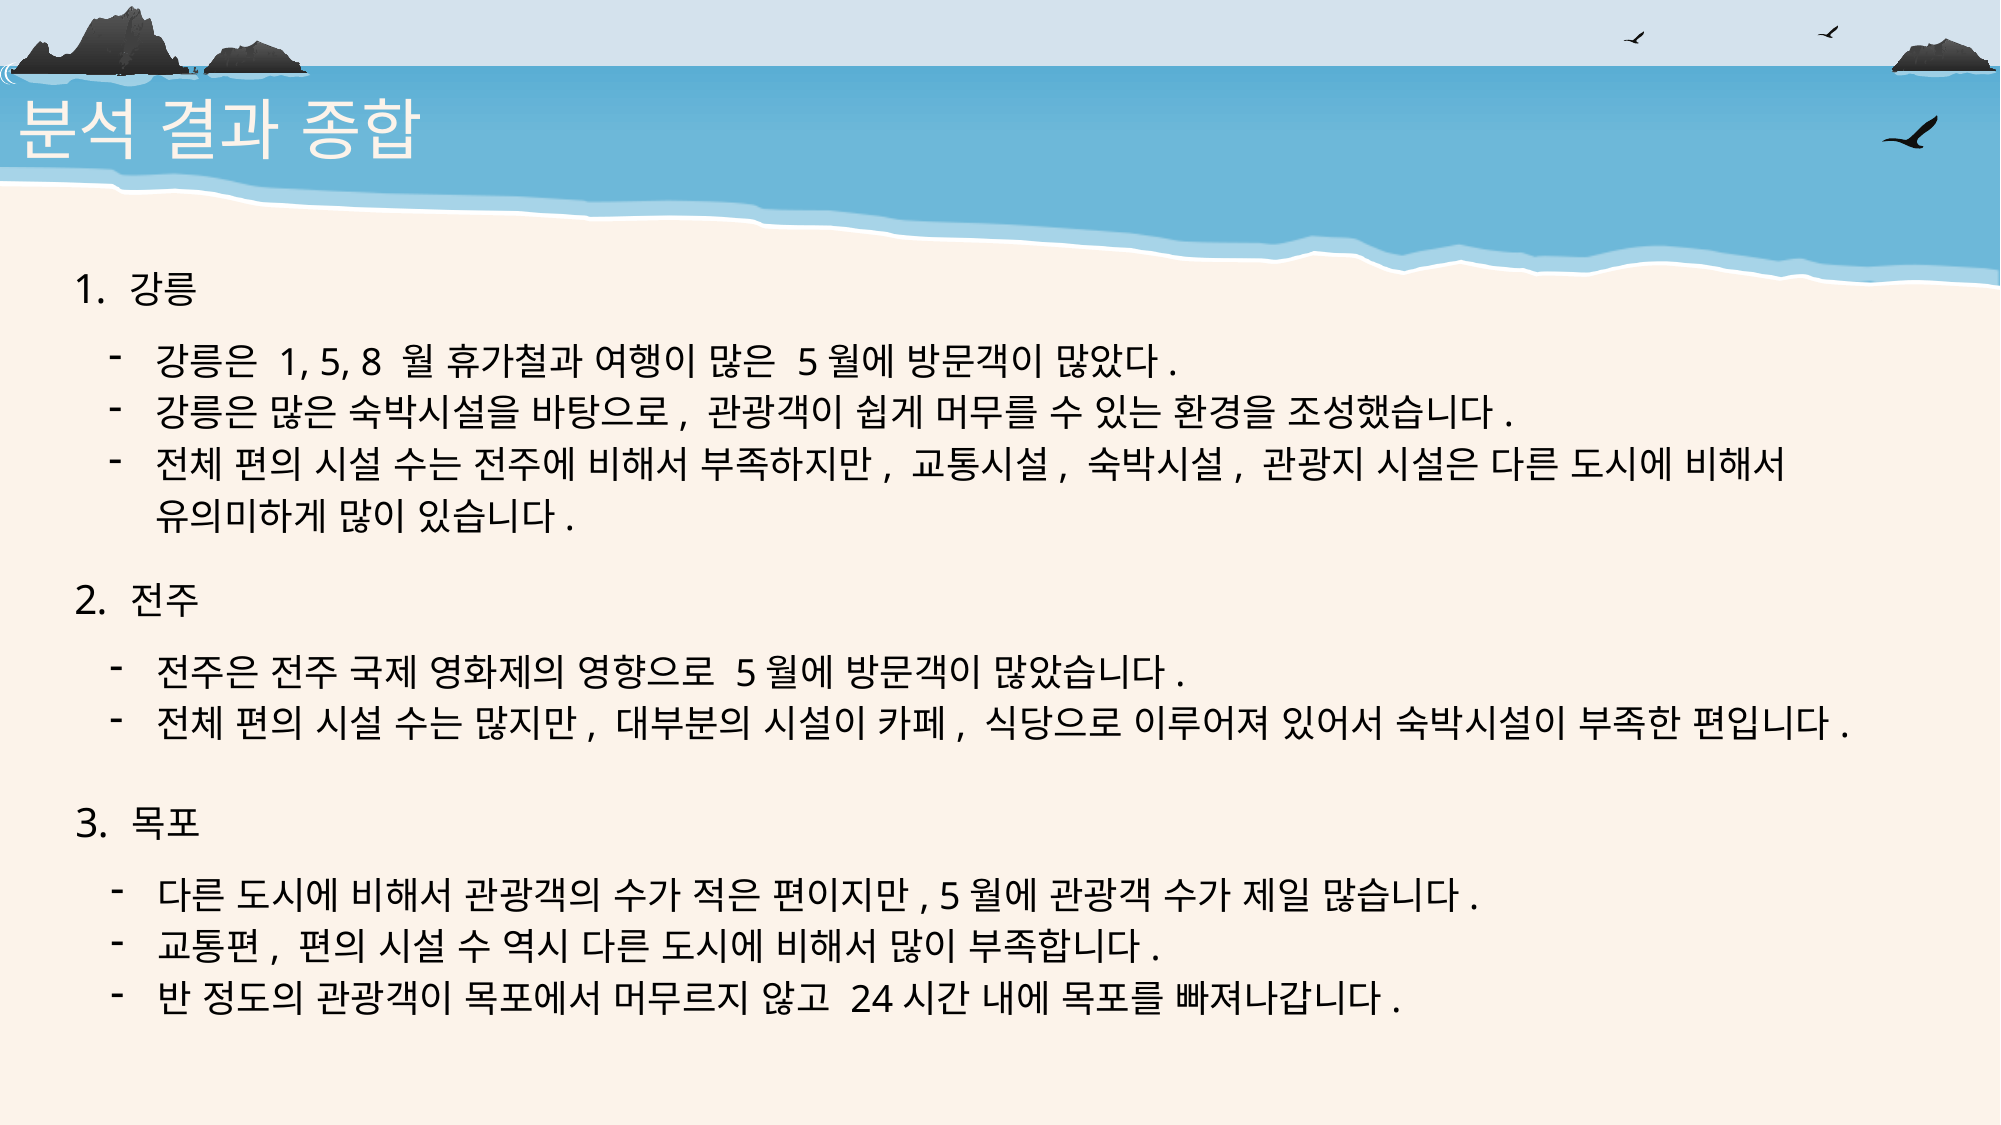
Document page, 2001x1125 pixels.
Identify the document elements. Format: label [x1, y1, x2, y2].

text_box [39, 251, 1956, 548]
text_box [0, 0, 2000, 317]
text_box [41, 785, 1958, 1030]
text_box [40, 562, 1957, 755]
